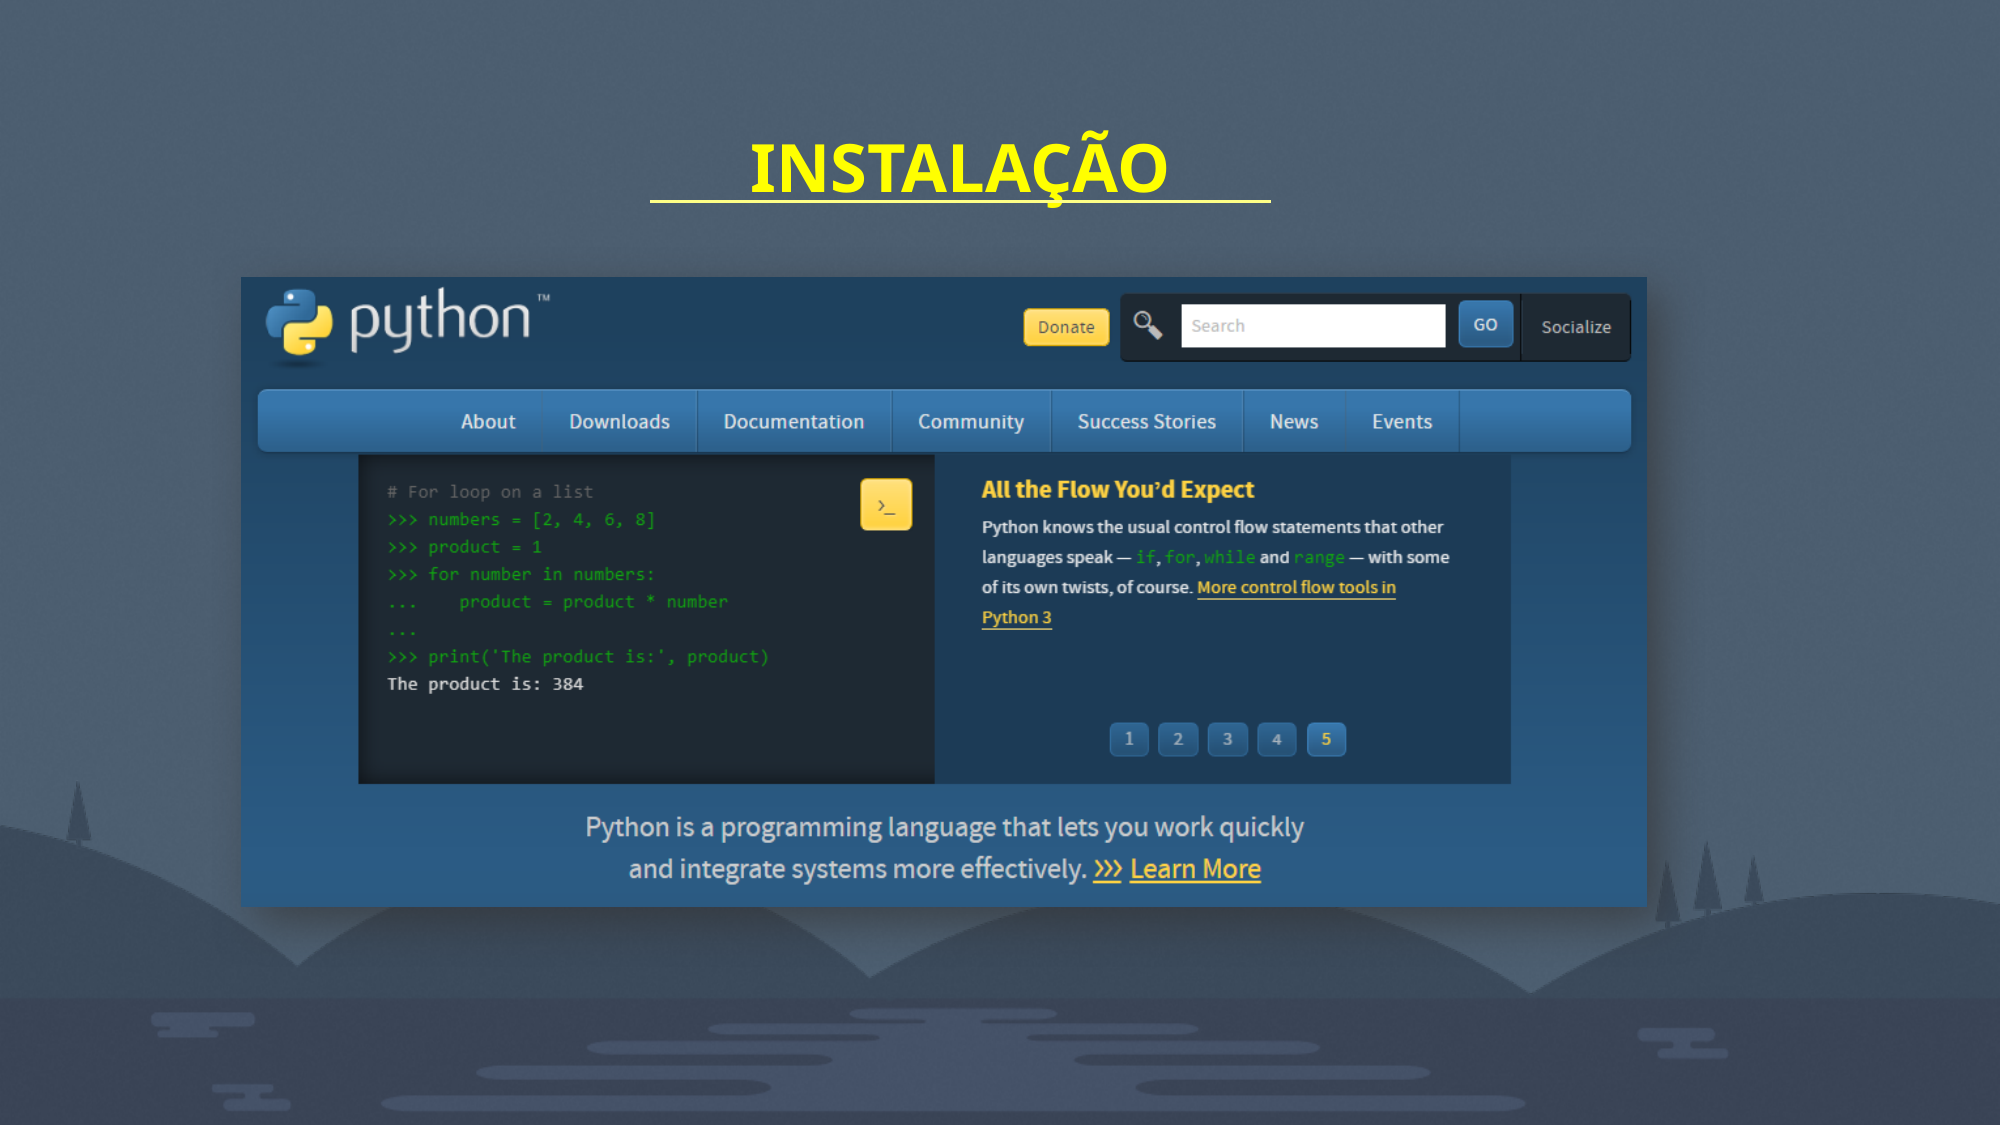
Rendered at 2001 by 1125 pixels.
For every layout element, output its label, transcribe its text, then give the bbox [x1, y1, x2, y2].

text_box INSTALAÇÃO [650, 127, 1271, 186]
picture [0, 0, 2000, 1125]
